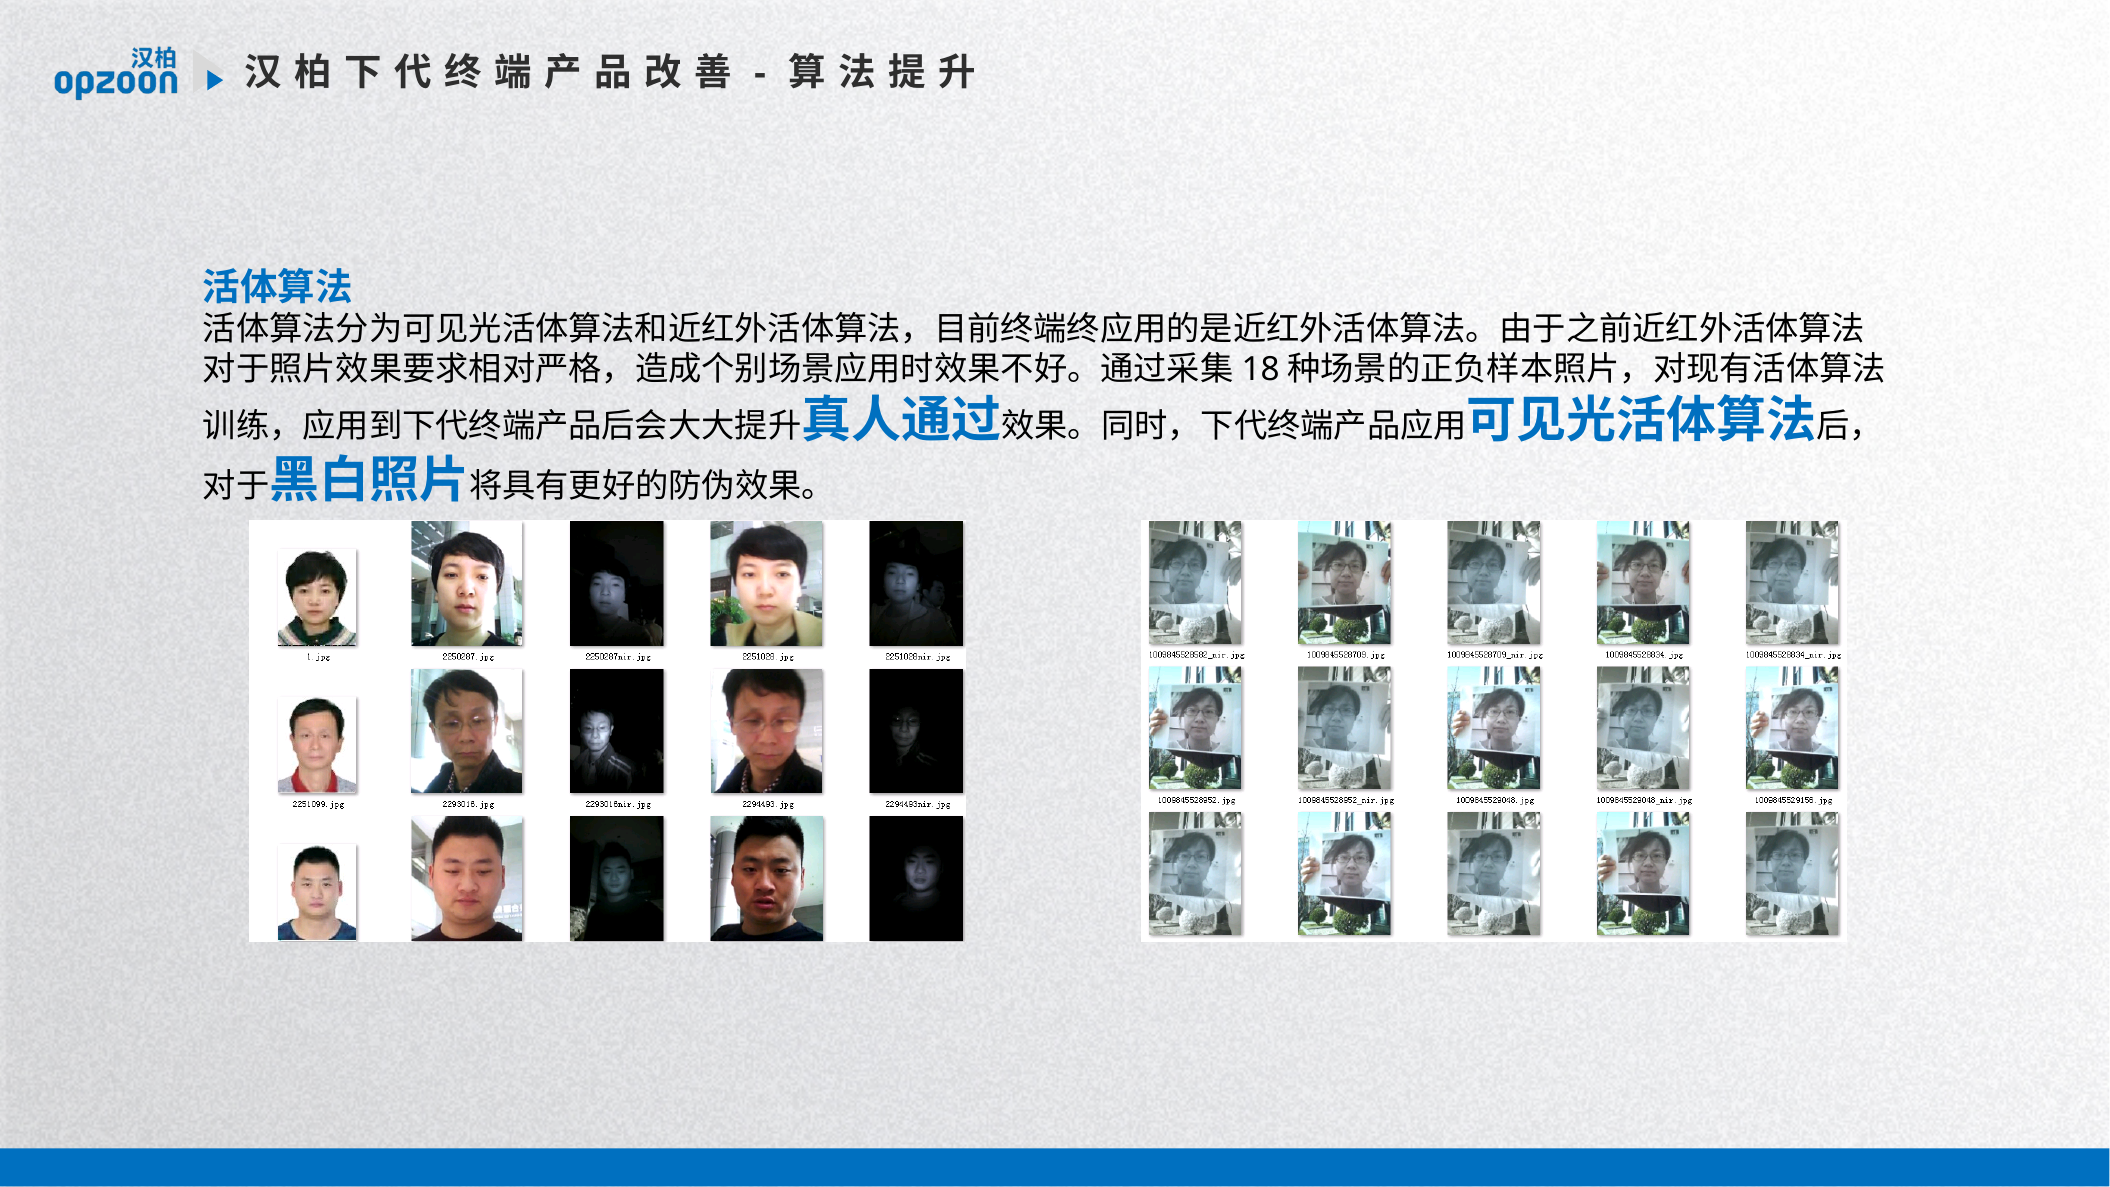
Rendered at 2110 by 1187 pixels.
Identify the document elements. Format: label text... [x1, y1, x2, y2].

text_box 活体算法 活体算法分为可见光活体算法和近红外活体算法，目前终端终应用的是近红外活体算法。由于之前近红外活体算法对于照片效果要求相对严格，造成个别场景应用时效果不好。通过采集18种场景的正负样本照片，对现有活体算法训练，应用到下代终端产品后会大大提升真人通过效果。同时，下代终端产品应用可见光活体算法后，对于黑白照片将具有更好的防伪效果。 [188, 215, 1907, 595]
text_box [50, 36, 225, 105]
picture [0, 0, 2110, 1147]
text_box [0, 1147, 2110, 1187]
text_box 汉柏下代终端产品改善-算法提升 [230, 40, 991, 101]
